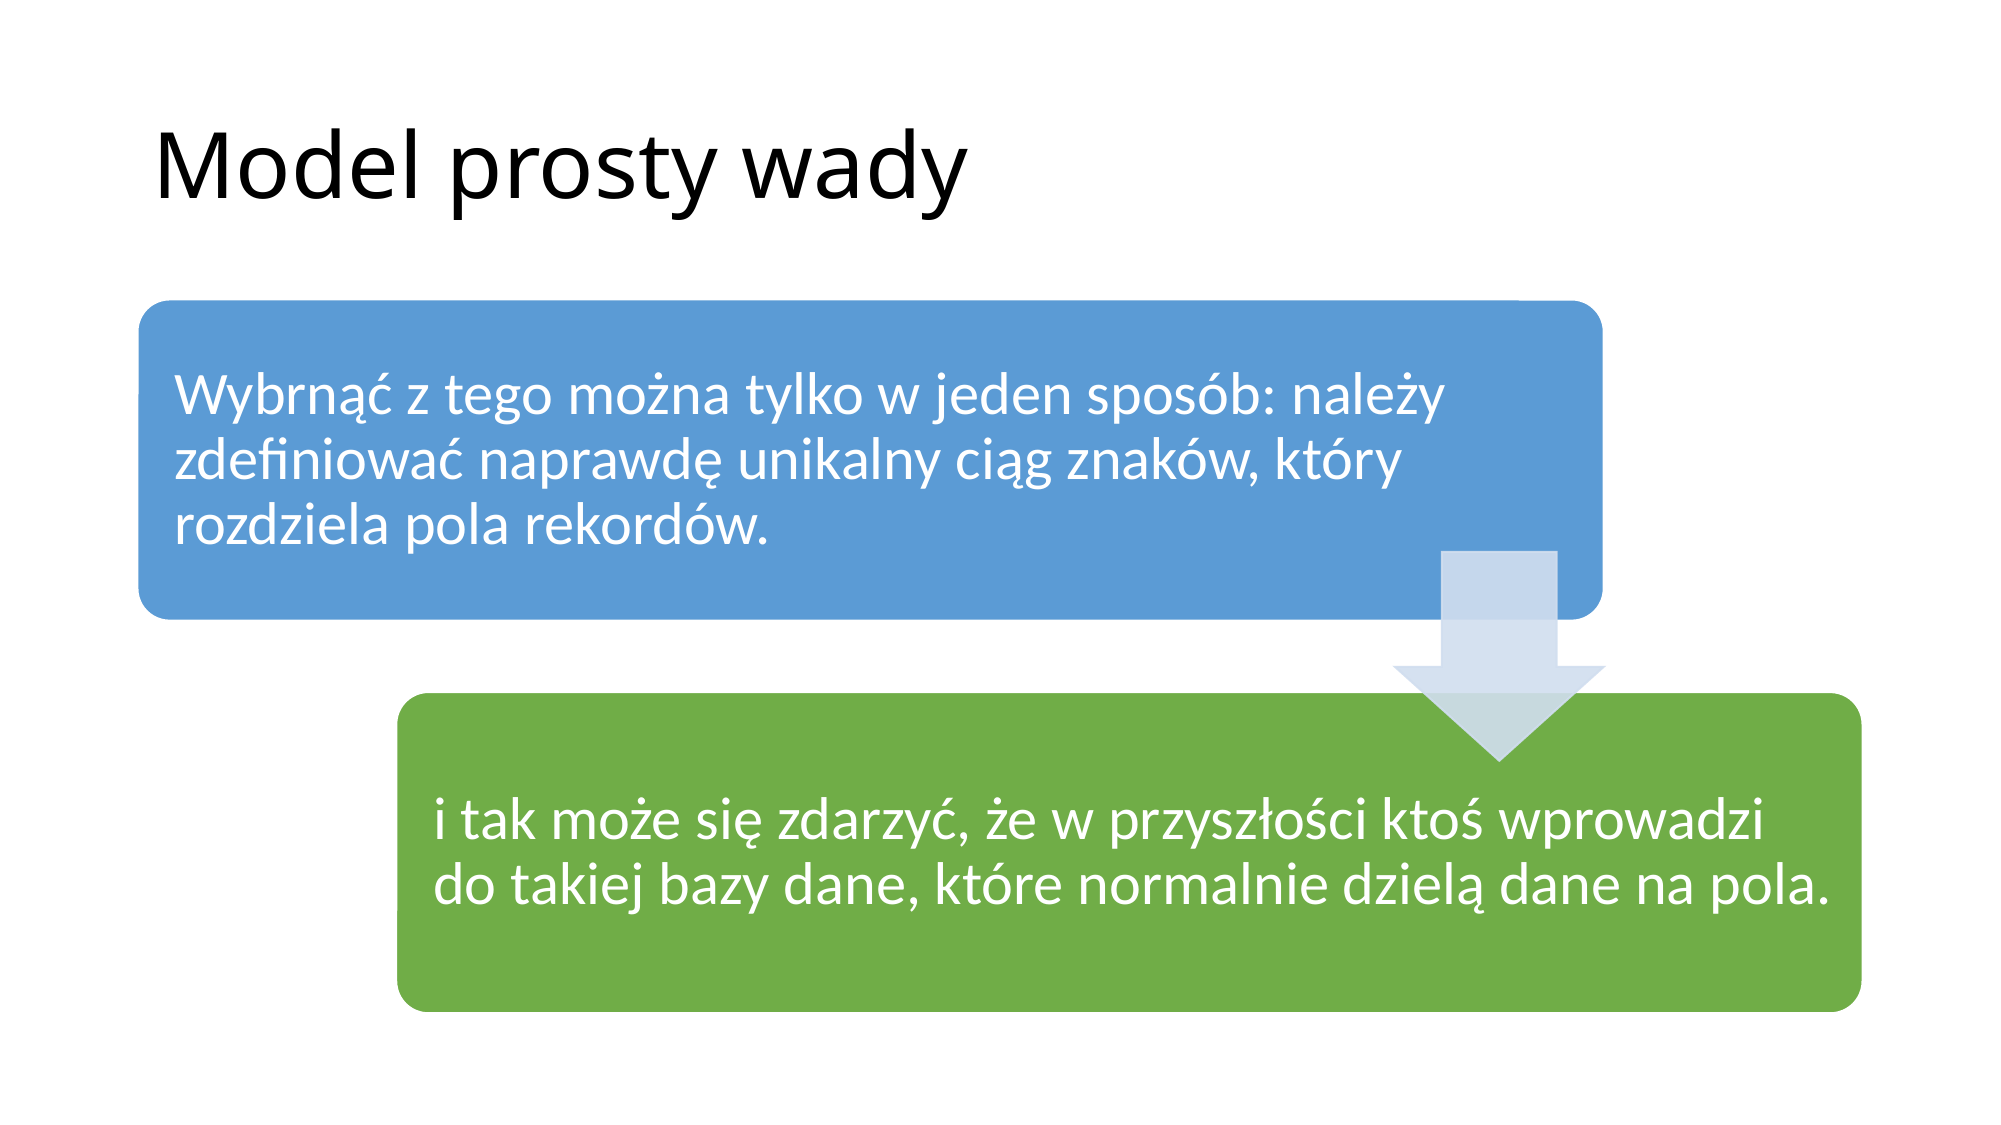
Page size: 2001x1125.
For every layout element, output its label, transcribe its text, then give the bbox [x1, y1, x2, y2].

title Model prosty wady [137, 59, 1863, 278]
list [137, 299, 1863, 1014]
